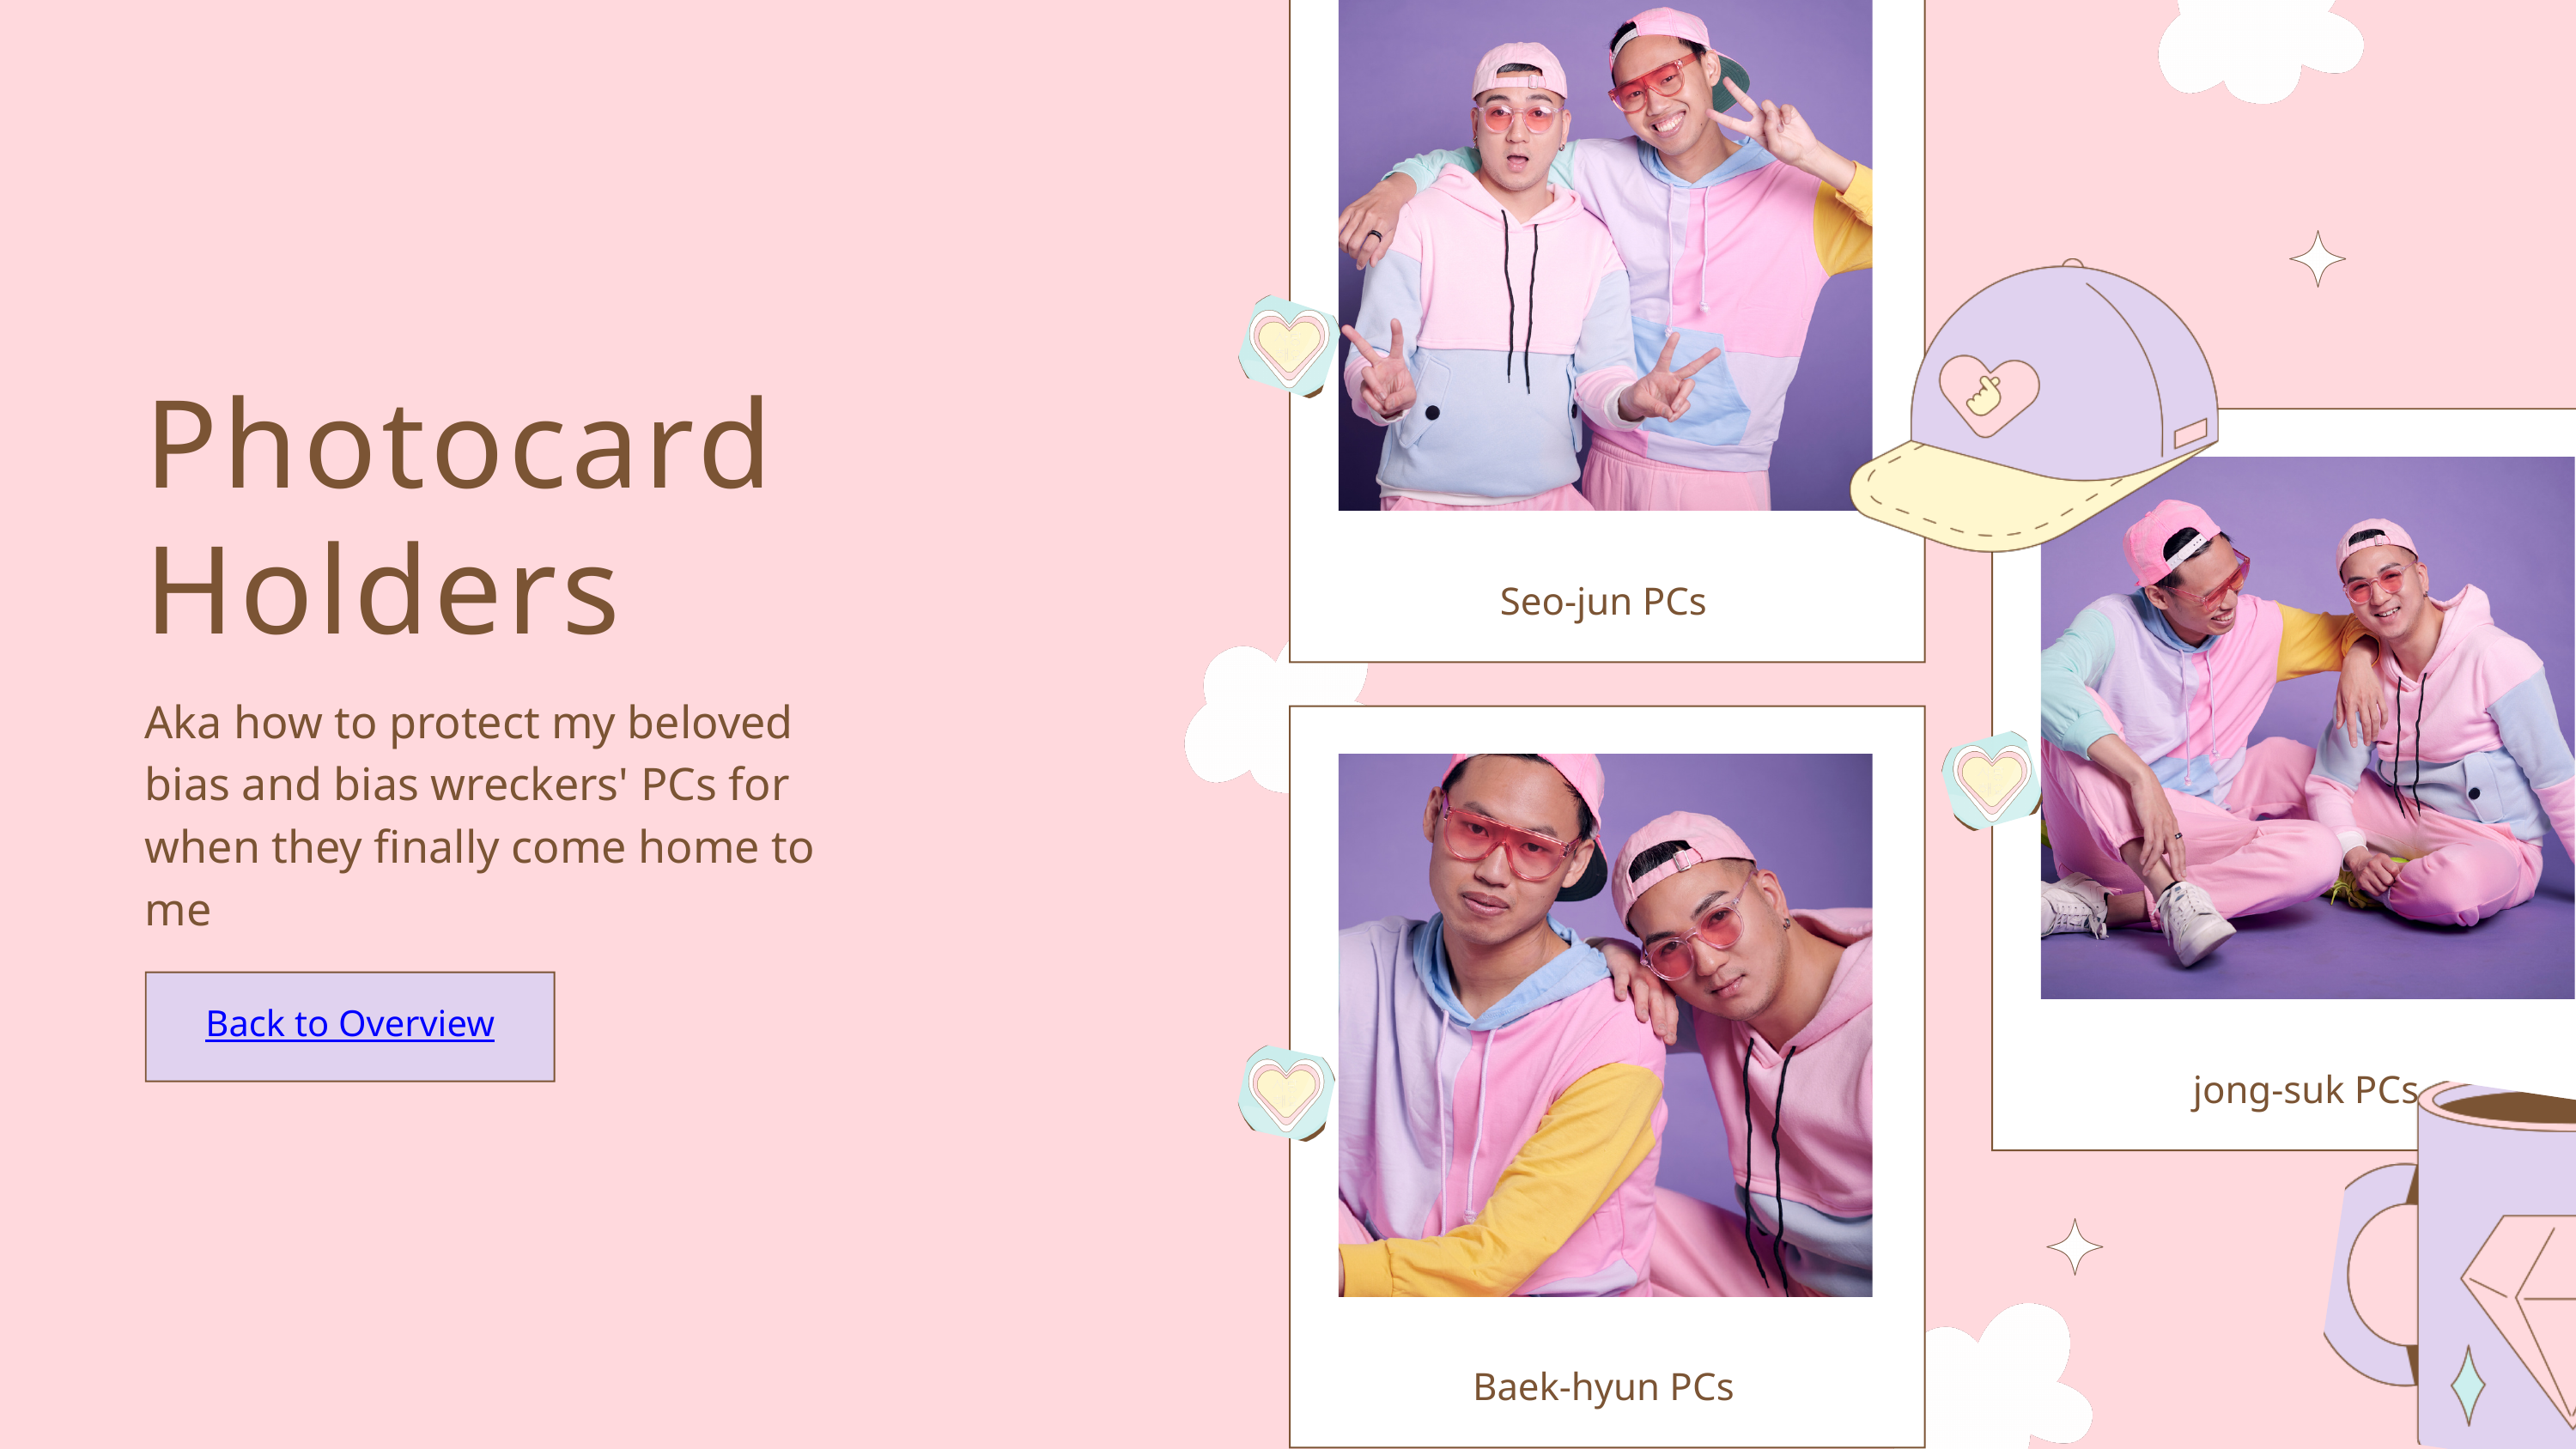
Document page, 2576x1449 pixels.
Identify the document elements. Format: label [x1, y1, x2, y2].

text_box [1232, 291, 1284, 391]
text_box [2289, 230, 2347, 288]
text_box [2309, 1160, 2576, 1449]
text_box [1171, 609, 1401, 802]
text_box [1288, 0, 1926, 664]
text_box [144, 366, 1012, 1082]
text_box [1990, 408, 2576, 1152]
text_box [1232, 1041, 1284, 1137]
text_box [1930, 1289, 2104, 1449]
text_box [1936, 737, 1986, 835]
text_box [1930, 258, 2219, 558]
text_box [2145, 0, 2375, 113]
text_box [2046, 1218, 2104, 1276]
text_box [1288, 705, 1926, 1449]
